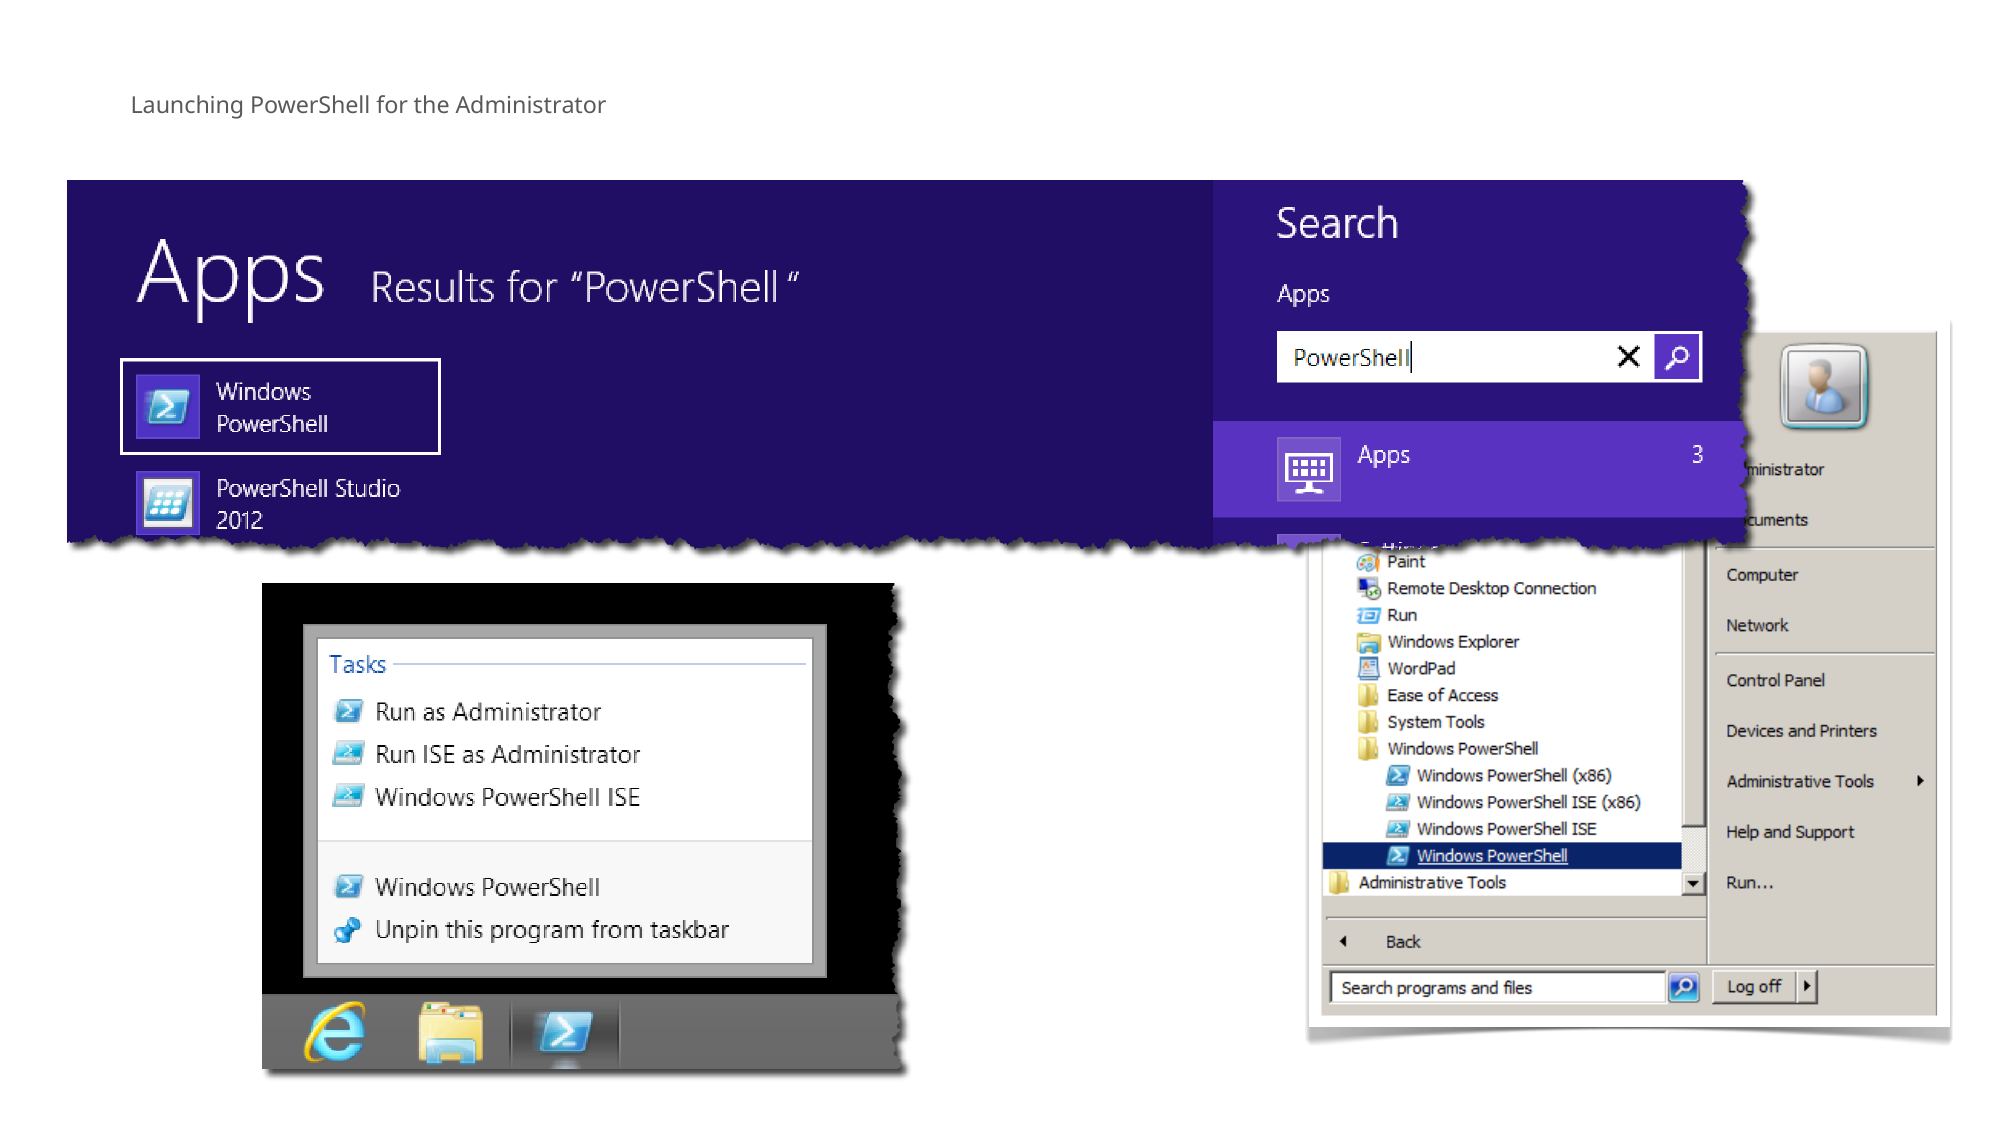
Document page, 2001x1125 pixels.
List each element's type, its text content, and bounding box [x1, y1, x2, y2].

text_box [1305, 319, 1953, 1046]
picture [60, 173, 1768, 567]
title Launching PowerShell for the Administrator [115, 82, 1885, 155]
picture [255, 576, 920, 1087]
